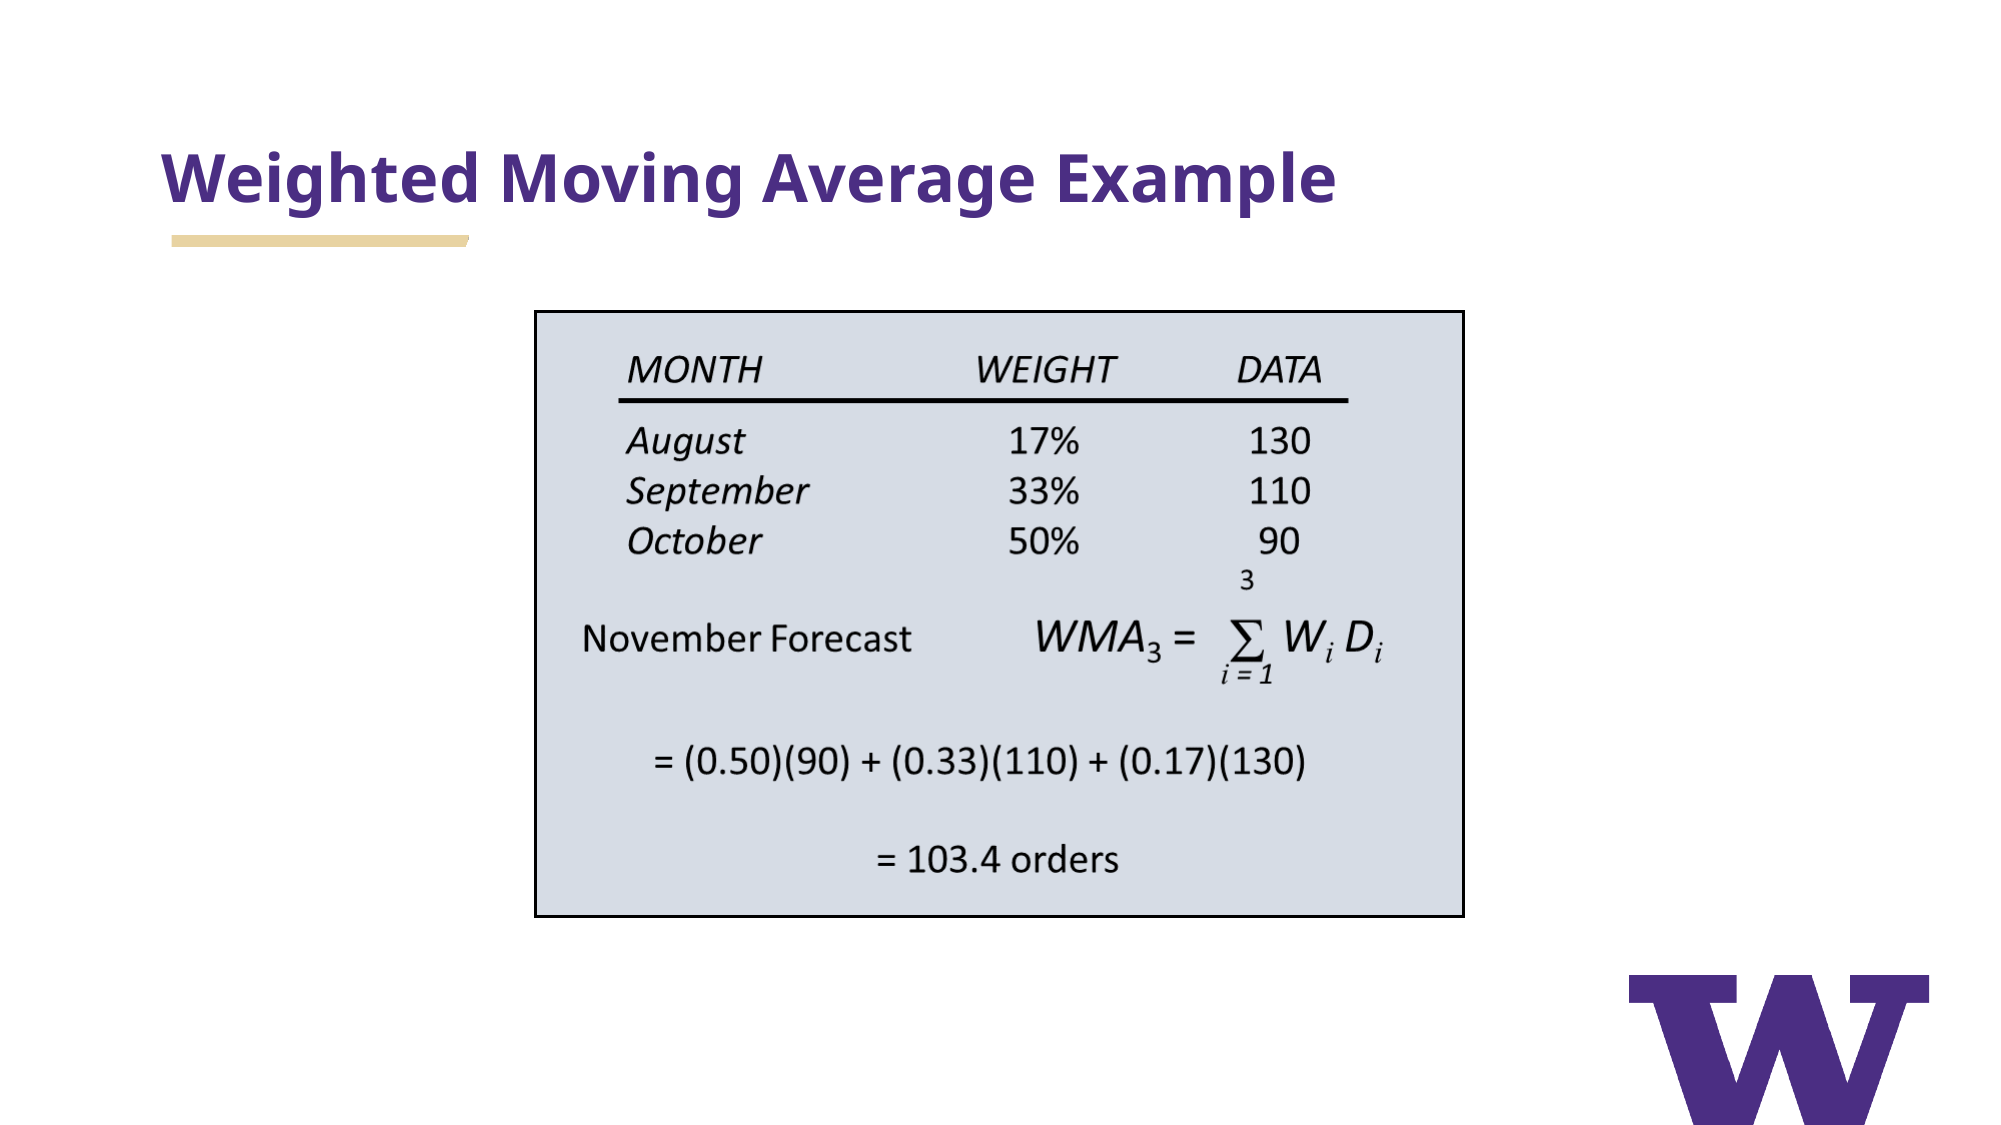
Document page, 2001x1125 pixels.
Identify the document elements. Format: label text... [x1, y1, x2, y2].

title Weighted Moving Average Example [146, 60, 1937, 224]
picture [171, 235, 469, 247]
picture [534, 310, 1466, 918]
picture [1629, 975, 1930, 1125]
